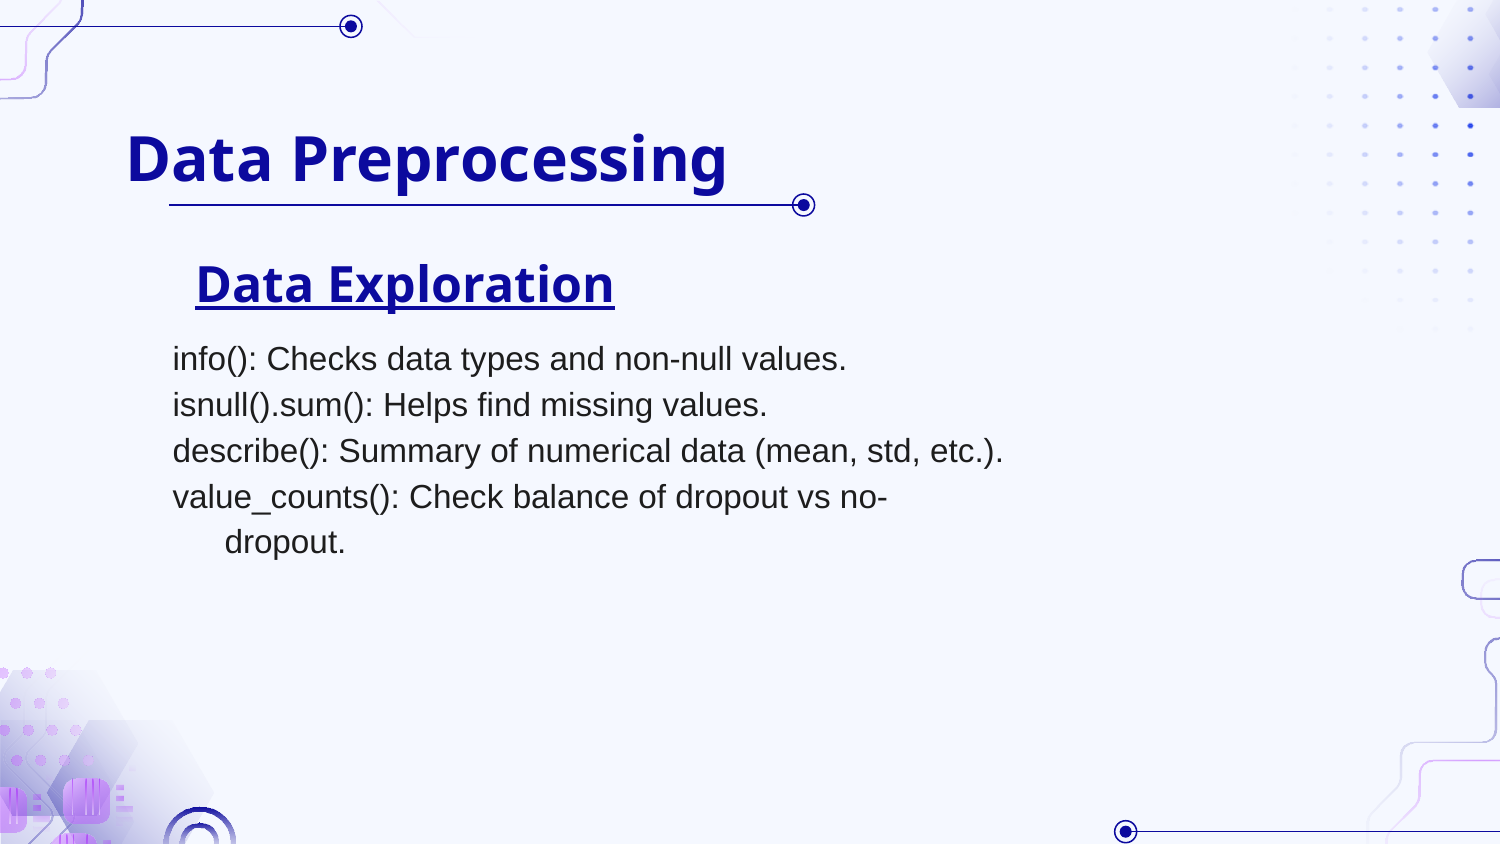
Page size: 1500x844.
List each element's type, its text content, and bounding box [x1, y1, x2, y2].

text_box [168, 193, 815, 217]
text_box Data Exploration [180, 237, 731, 316]
picture [1243, 0, 1500, 352]
title Data Preprocessing [109, 103, 1374, 198]
subtitle info(): Checks data types and non-null values. isnull().sum(): Helps find missing values. describe(): Summary of numerical data (mean, std, etc.). value_counts(): Check balance of dropout vs no-dropout. [134, 193, 1025, 699]
